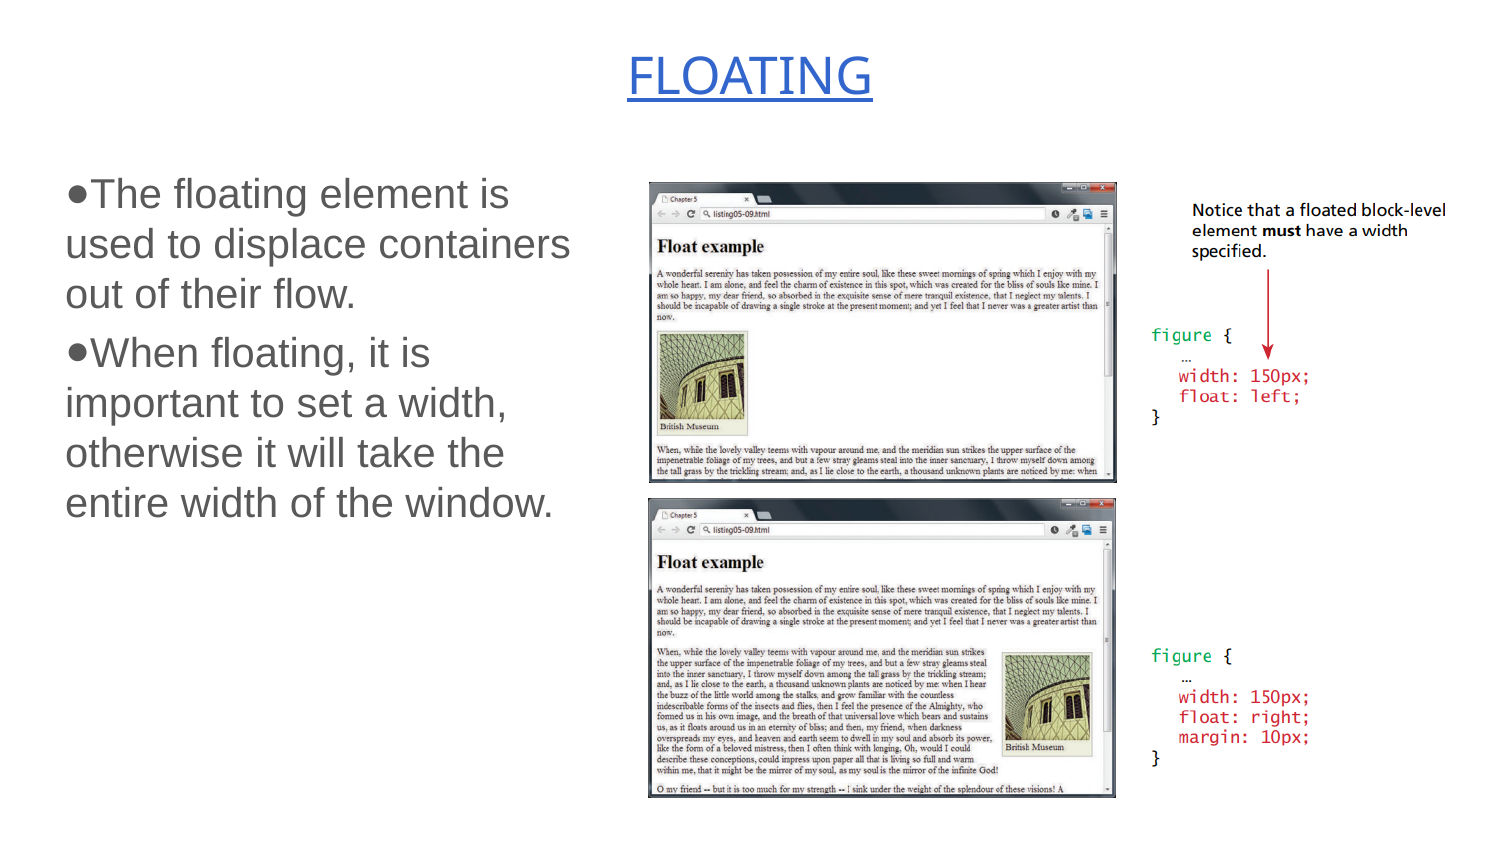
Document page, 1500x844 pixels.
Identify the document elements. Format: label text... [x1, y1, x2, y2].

subtitle The floating element is used to displace containers out of their flow. When floating, it is important to set a width, otherwise it will take the entire width of the window. [50, 159, 600, 797]
picture [637, 171, 1451, 807]
title FLOATING [0, 37, 1500, 110]
